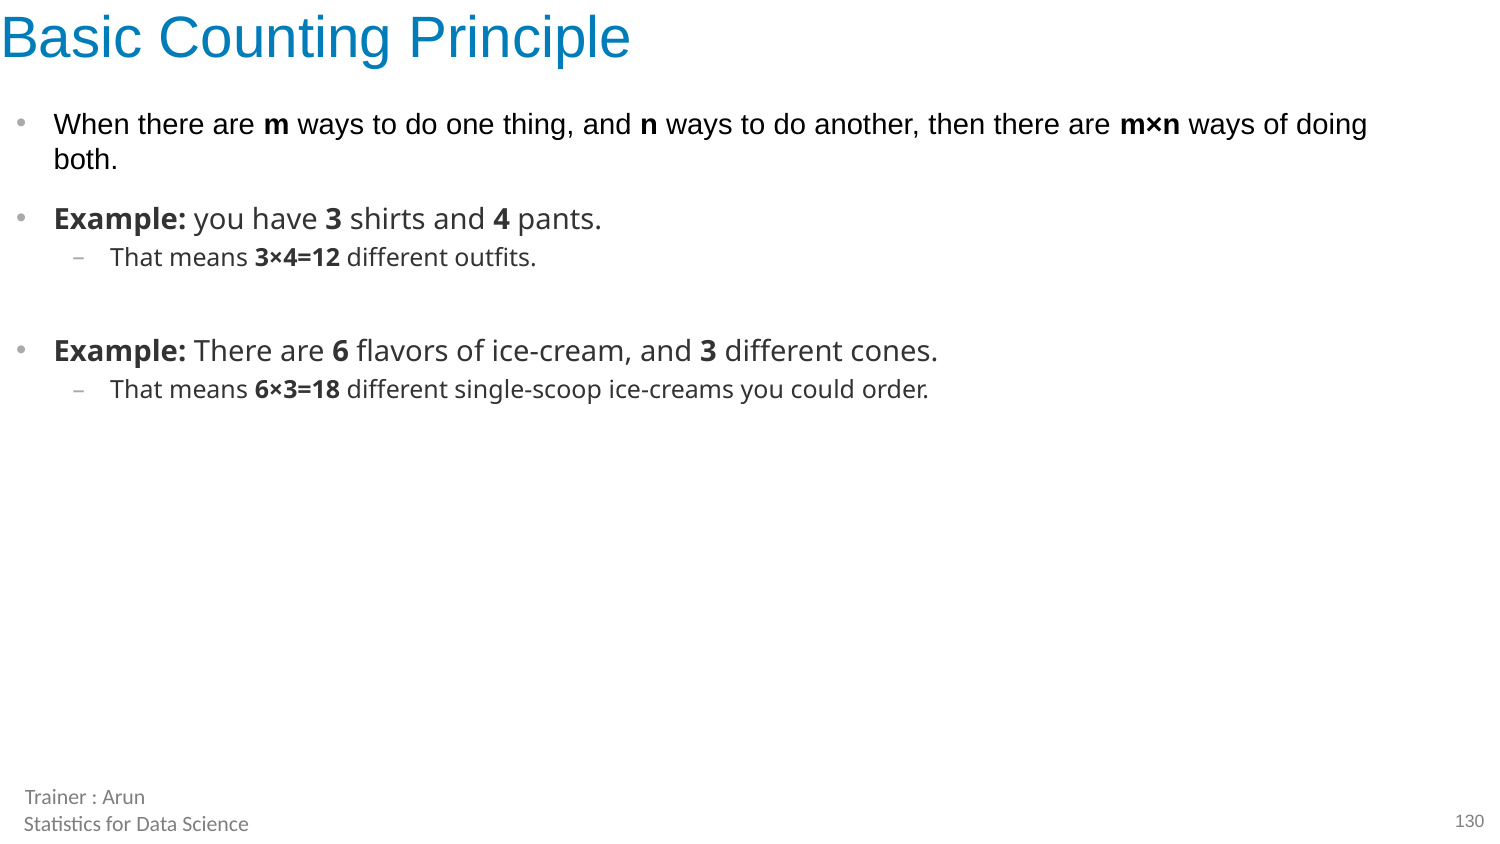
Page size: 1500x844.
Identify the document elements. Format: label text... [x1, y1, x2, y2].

list When there are m ways to do one thing, and n ways to do another, then there are m×n ways of doing both. Example: you have 3 shirts and 4 pants. That means 3×4=12 different outfits. Example: There are 6 flavors of ice-cream, and 3 different cones. That means 6×3=18 different single-scoop ice-creams you could order. [16, 105, 1394, 630]
title Basic Counting Principle [0, 0, 705, 105]
